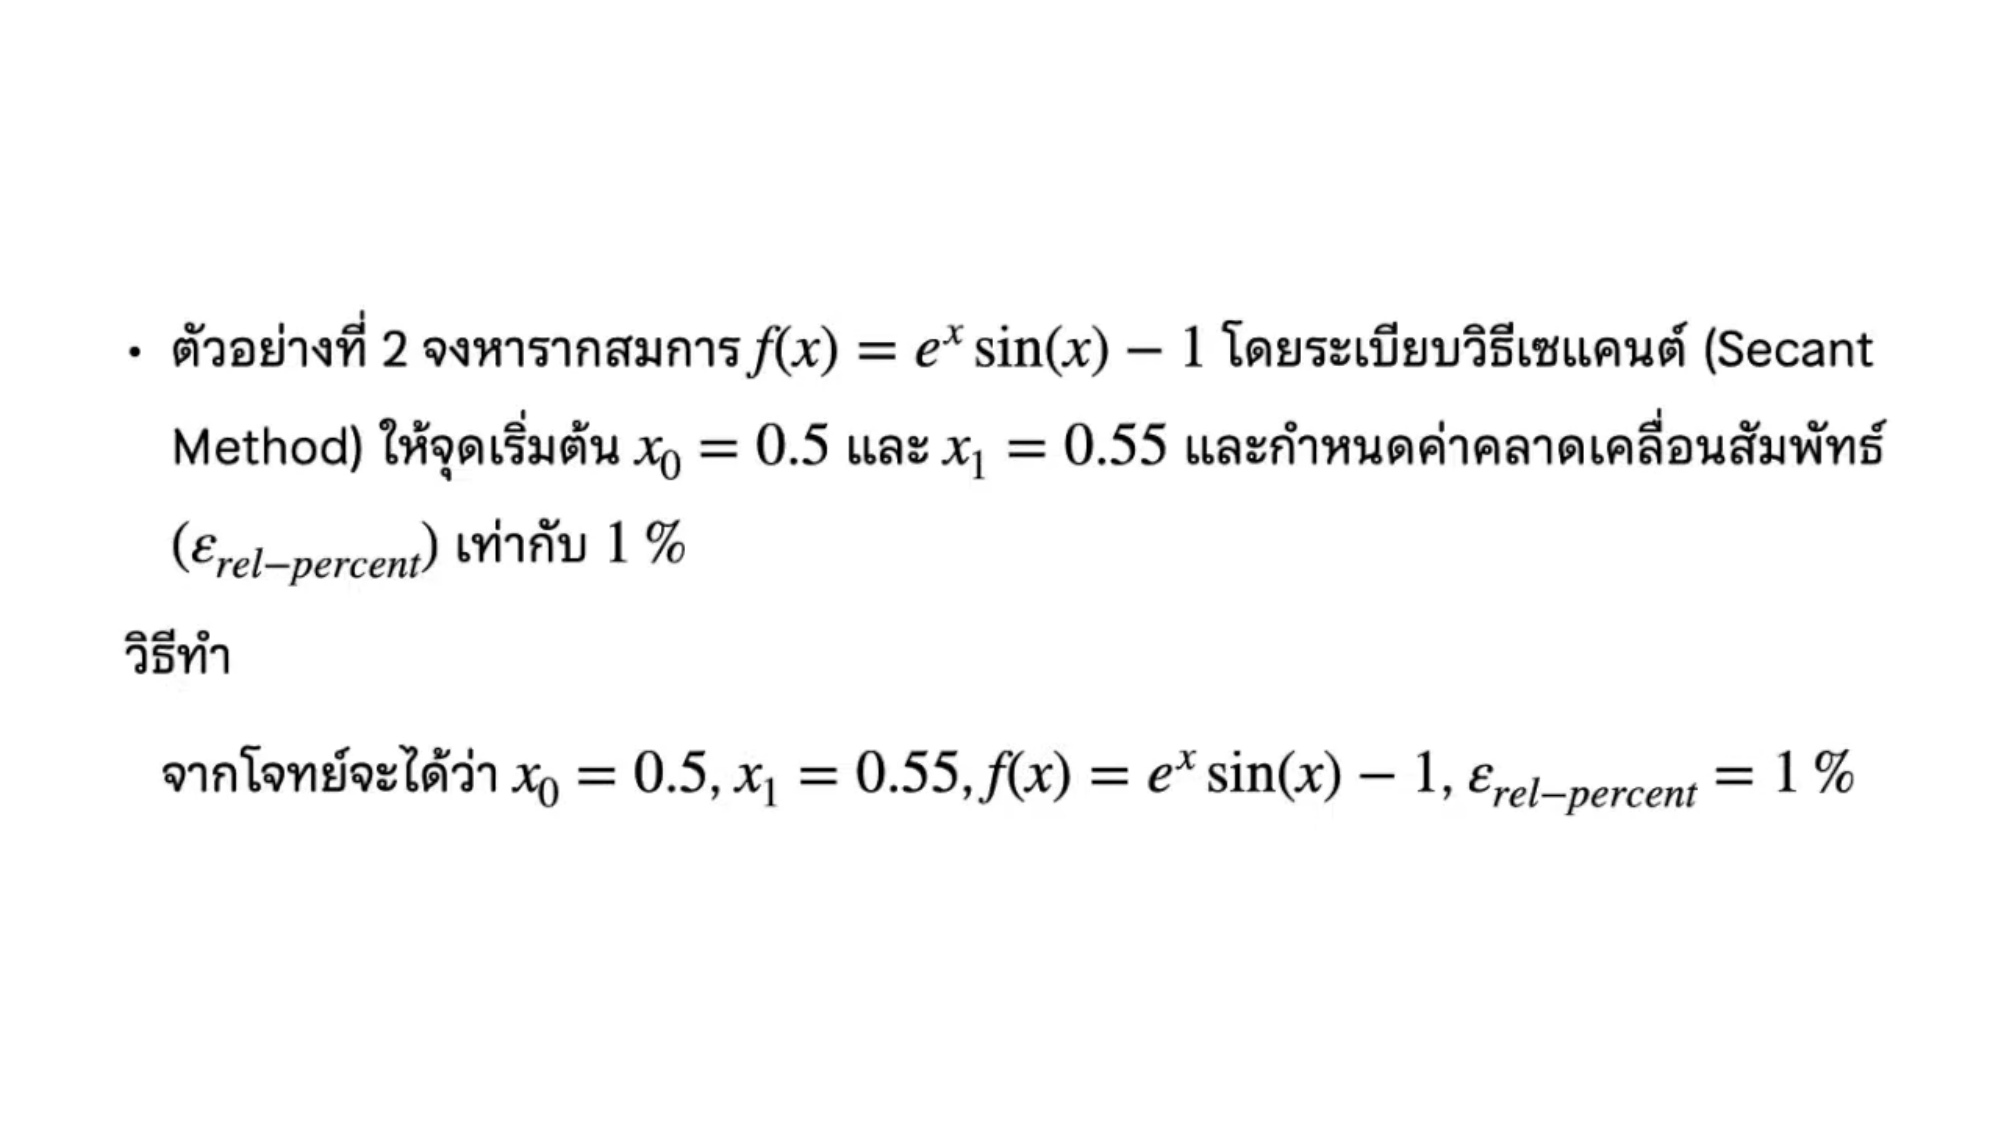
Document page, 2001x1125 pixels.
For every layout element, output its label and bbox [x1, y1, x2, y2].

picture [105, 294, 1895, 831]
